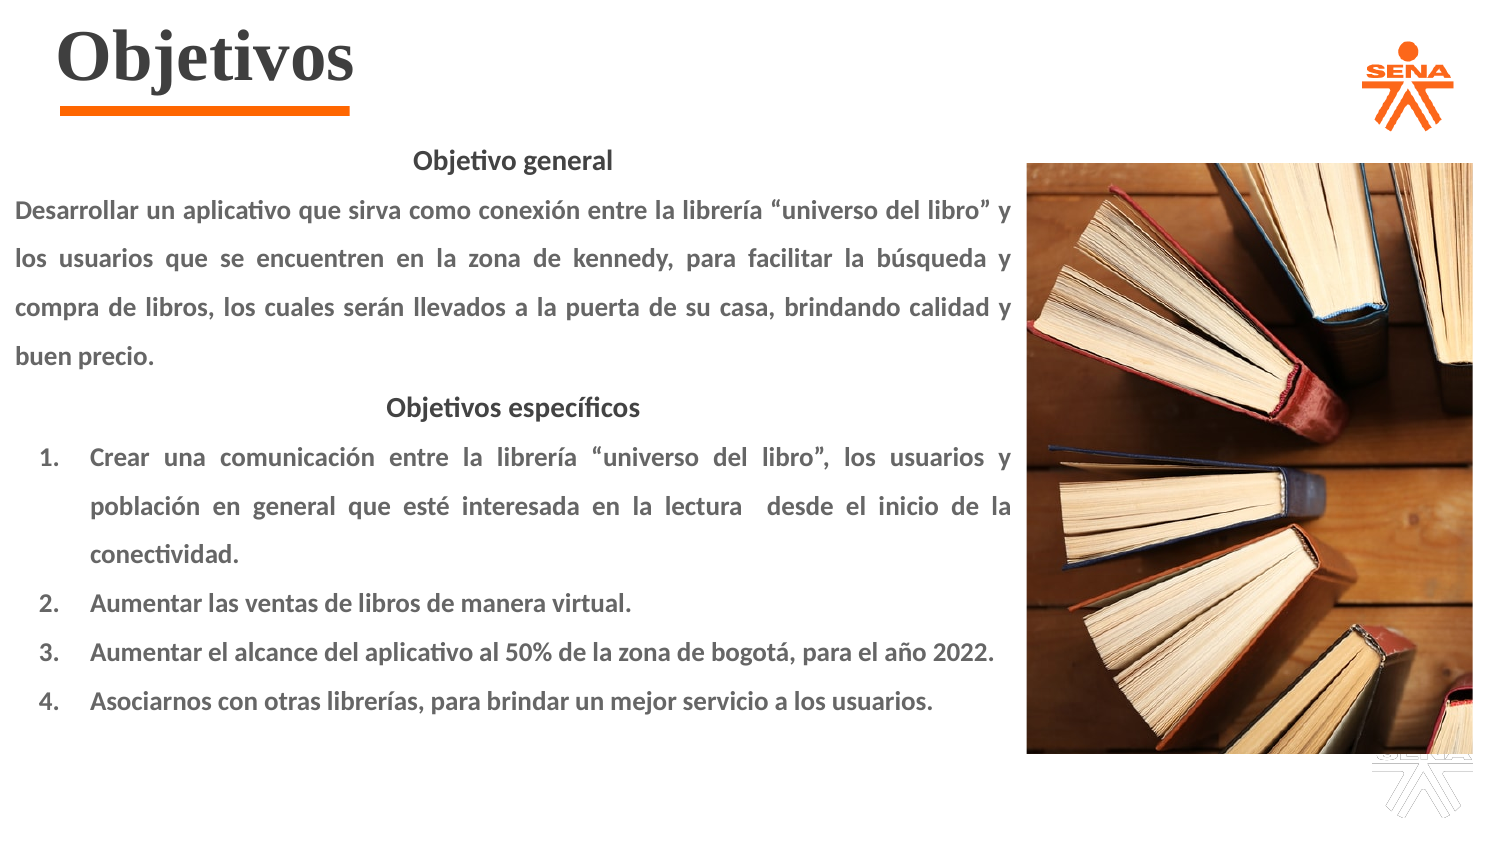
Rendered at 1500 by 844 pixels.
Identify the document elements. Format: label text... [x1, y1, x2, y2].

picture [1026, 163, 1473, 818]
text_box Objetivos [40, 0, 433, 106]
text_box [60, 106, 350, 116]
text_box Objetivo general Desarrollar un aplicativo que sirva como conexión entre la librería “universo del libro” y los usuarios que se encuentren en la zona de kennedy, para facilitar la búsqueda y compra de libros, los cuales serán llevados a la puerta de su casa, brindando calidad y buen precio. Objetivos específicos Crear una comunicación entre la librería “universo del libro”, los usuarios y población en general que esté interesada en la lectura desde el inicio de la conectividad. Aumentar las ventas de libros de manera virtual. Aumentar el alcance del aplicativo al 50% de la zona de bogotá, para el año 2022. Asociarnos con otras librerías, para brindar un mejor servicio a los usuarios. [0, 115, 1027, 818]
picture [1330, 0, 1500, 156]
